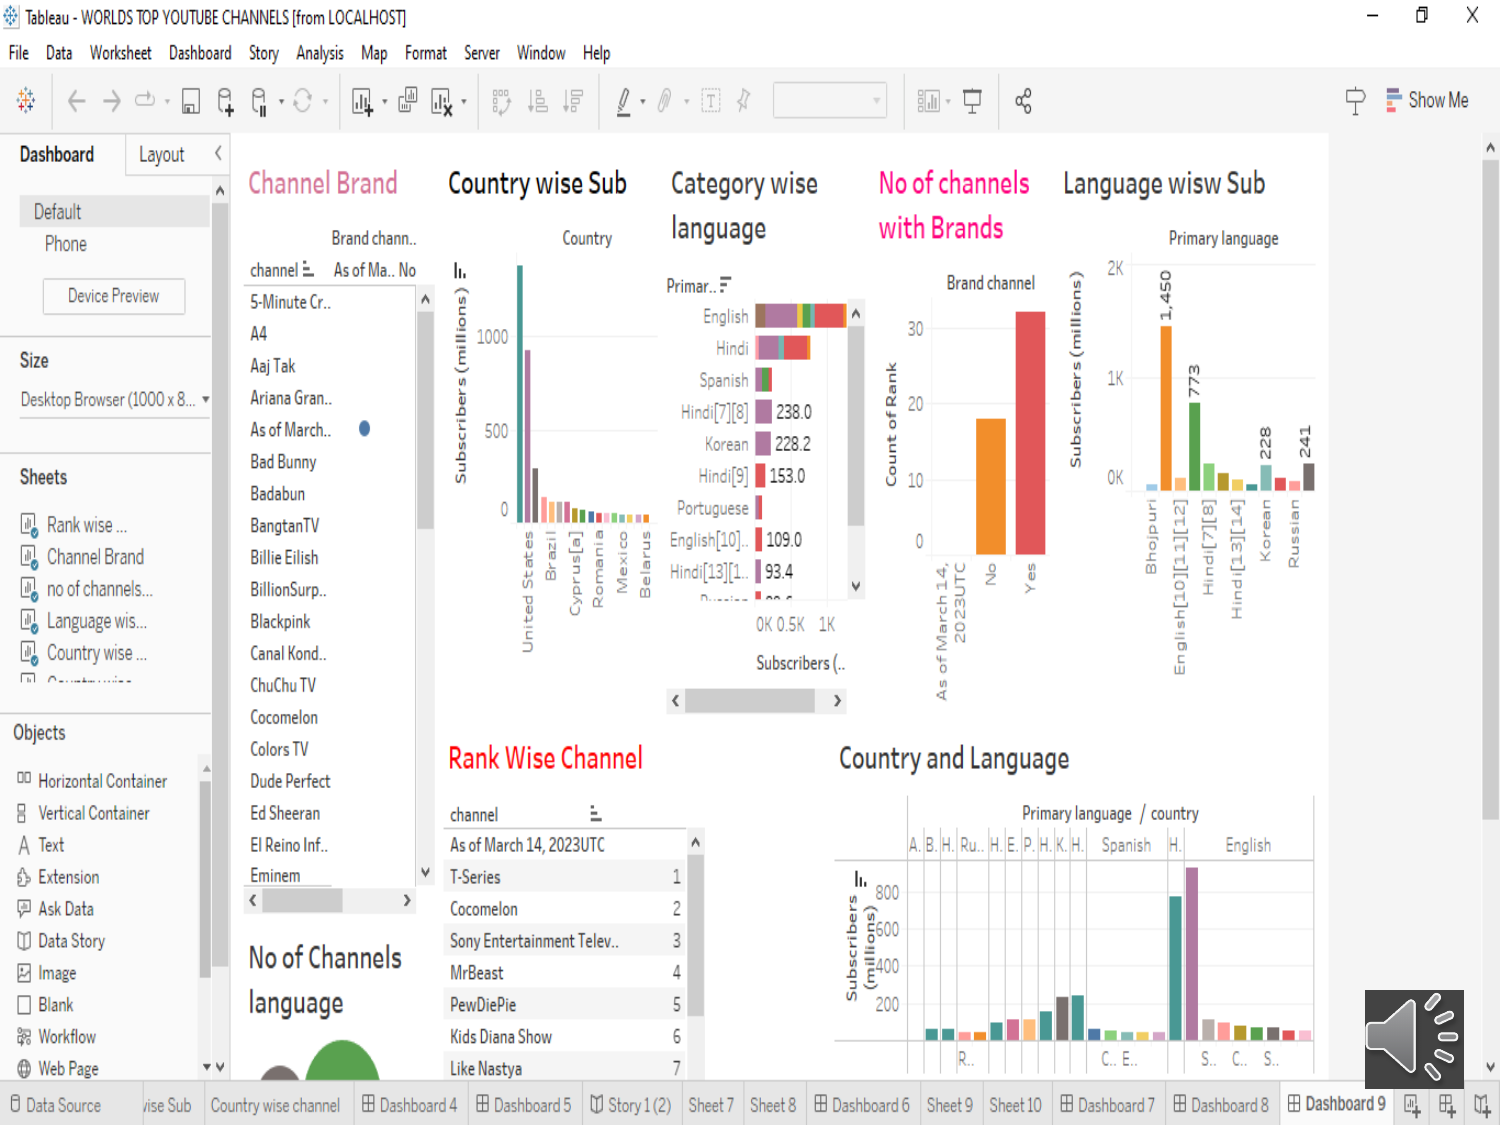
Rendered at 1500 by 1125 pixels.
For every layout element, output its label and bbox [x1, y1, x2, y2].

list [0, 0, 1500, 1125]
picture [1364, 989, 1465, 1090]
